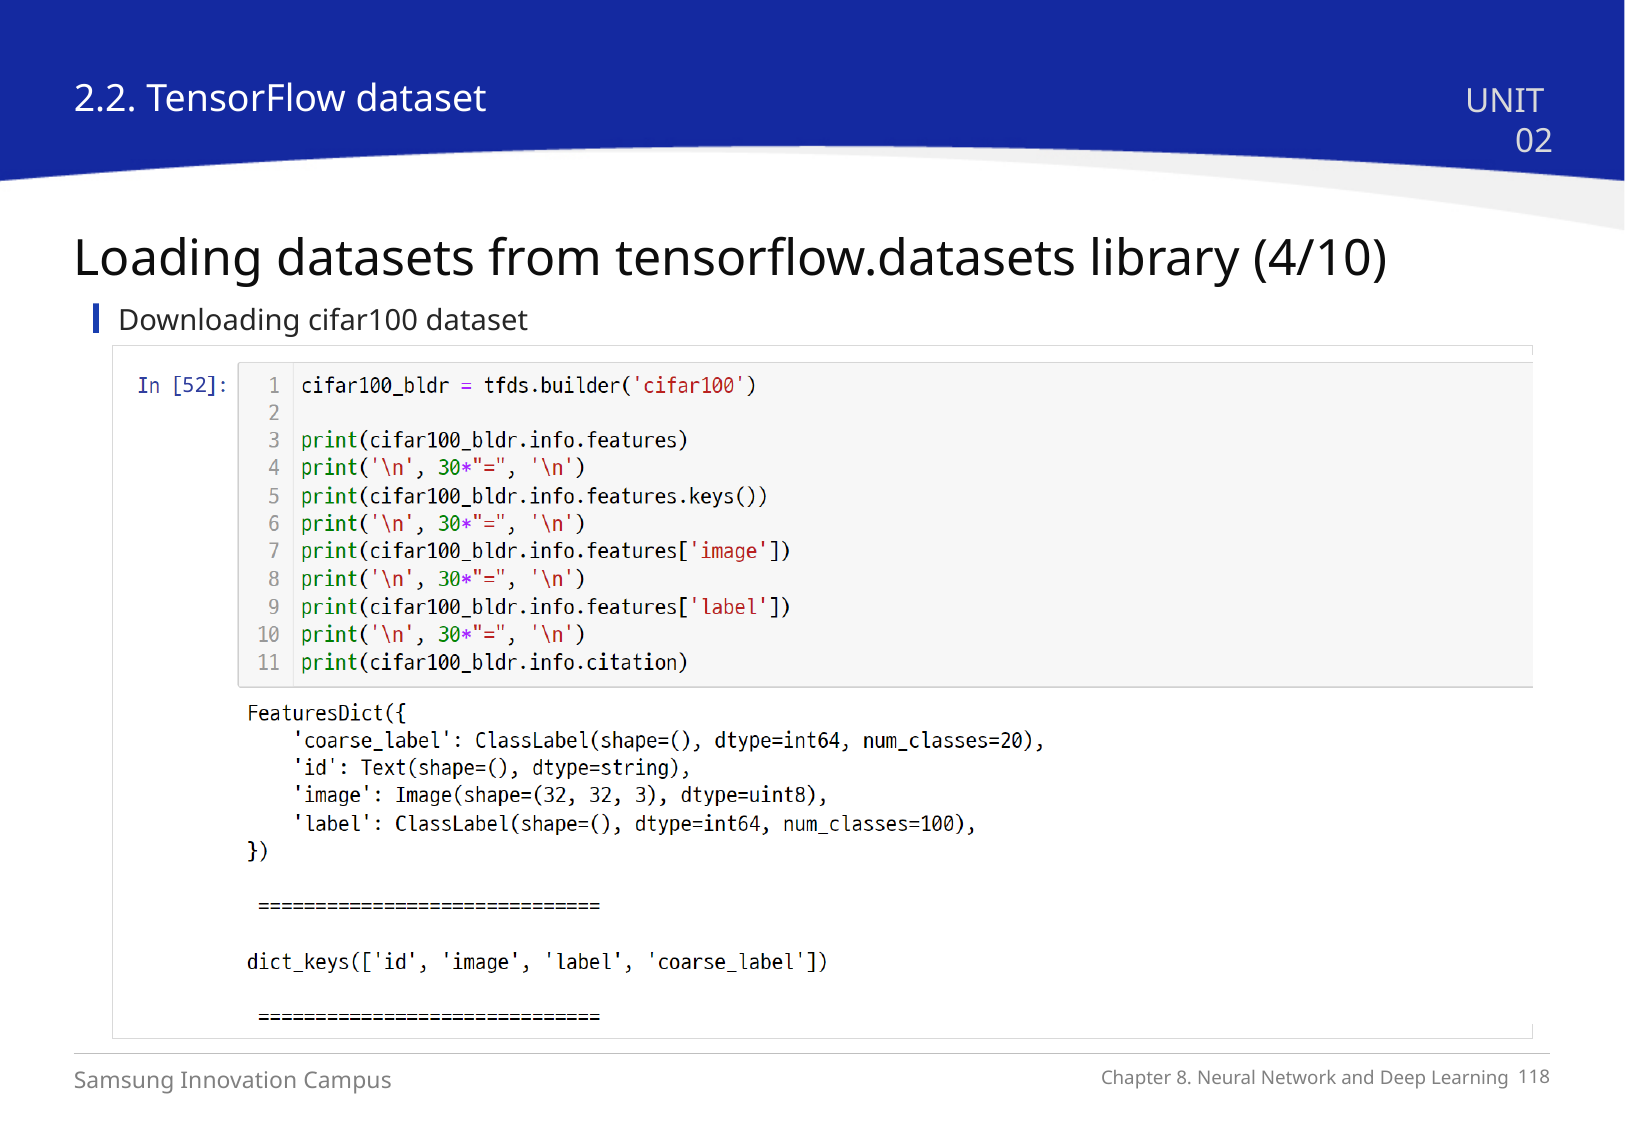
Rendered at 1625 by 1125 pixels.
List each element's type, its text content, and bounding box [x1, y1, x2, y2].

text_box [123, 355, 1533, 1024]
picture [0, 0, 1625, 1125]
text_box [111, 344, 1534, 1040]
text_box Loading datasets from tensorflow.datasets library (4/10) [73, 224, 1552, 287]
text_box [73, 73, 1554, 120]
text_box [92, 301, 1534, 337]
